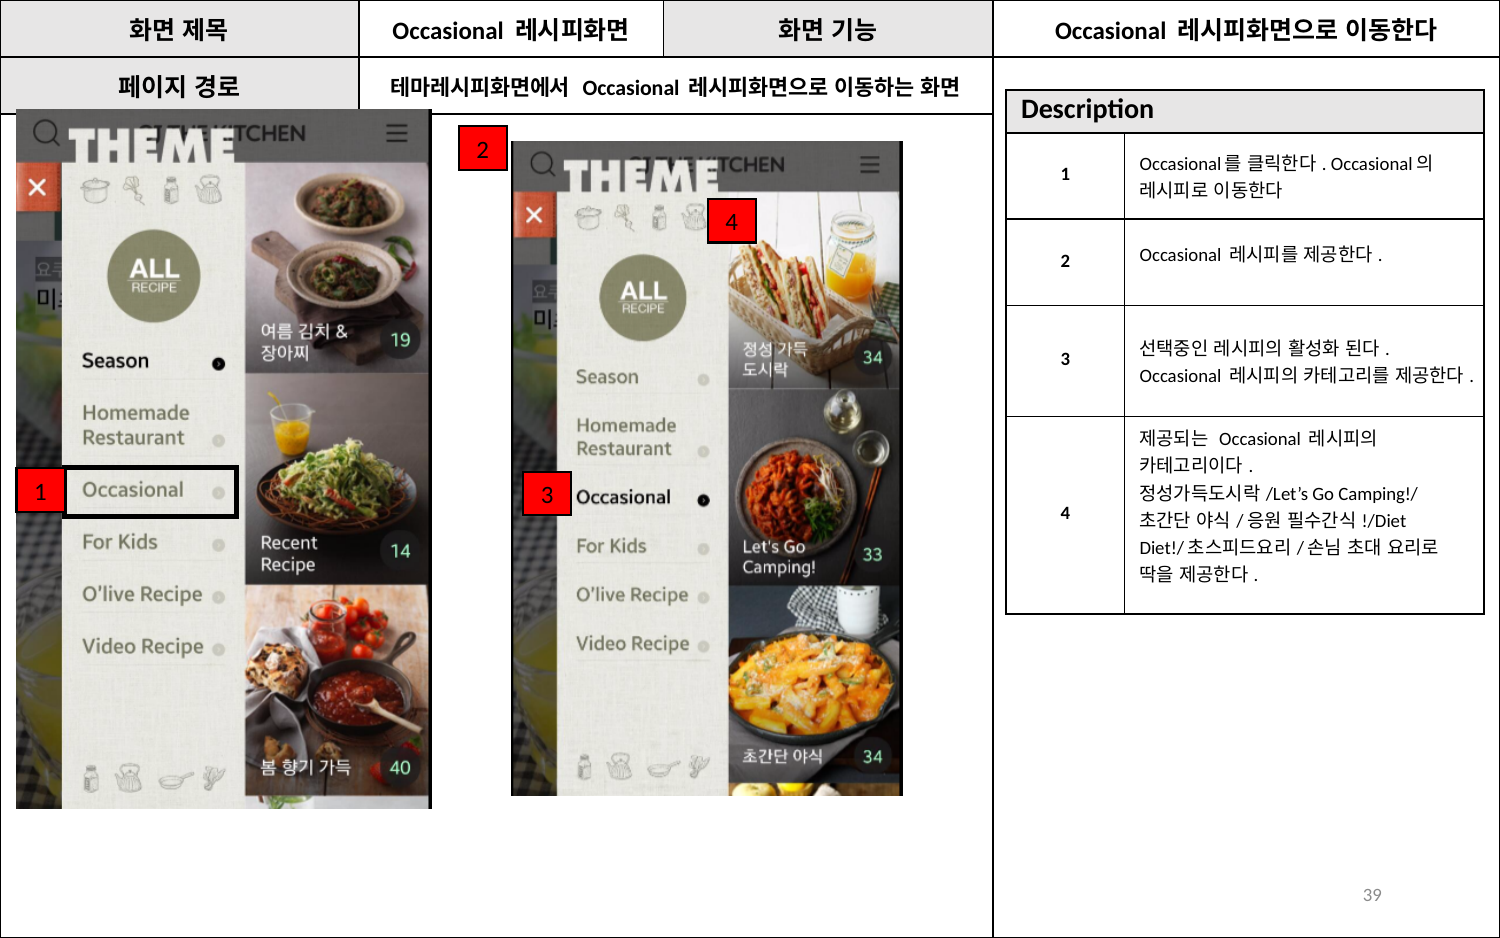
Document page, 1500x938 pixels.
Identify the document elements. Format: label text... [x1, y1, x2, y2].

table_header 화면 제목 [1, 1, 358, 56]
table_cell 제공되는 Occasional 레시피의 카테고리이다. 정성가득도시락/Let’s Go Camping!/초간단 야식/응원 필수간식!/Diet Diet!/초스피드요리/손님 초대 요리로 딱을 제공한다. [1125, 417, 1483, 613]
table_cell 3 [1007, 306, 1124, 416]
table_header Description [1007, 91, 1483, 132]
table_cell 1 [1007, 134, 1124, 218]
table_header 화면 기능 [664, 1, 992, 56]
table_cell 2 [1007, 220, 1124, 305]
table_cell Occasional를 클릭한다. Occasional의 레시피로 이동한다 [1125, 134, 1483, 218]
table_cell [1, 115, 992, 937]
slide_number 39 [1059, 868, 1397, 919]
table_cell 테마레시피화면에서 Occasional 레시피화면으로 이동하는 화면 [360, 58, 992, 113]
text_box 2 [458, 125, 508, 171]
table_header Occasional 레시피화면 [360, 1, 663, 56]
picture [16, 109, 432, 809]
table_cell Occasional 레시피를 제공한다. [1125, 220, 1483, 305]
table_header Occasional 레시피화면으로 이동한다 [994, 1, 1499, 56]
table_cell 선택중인 레시피의 활성화 된다. Occasional 레시피의 카테고리를 제공한다. [1125, 306, 1483, 416]
picture [511, 141, 903, 796]
table_cell 4 [1007, 417, 1124, 613]
table_cell [994, 58, 1499, 937]
table_cell 페이지 경로 [1, 58, 358, 113]
